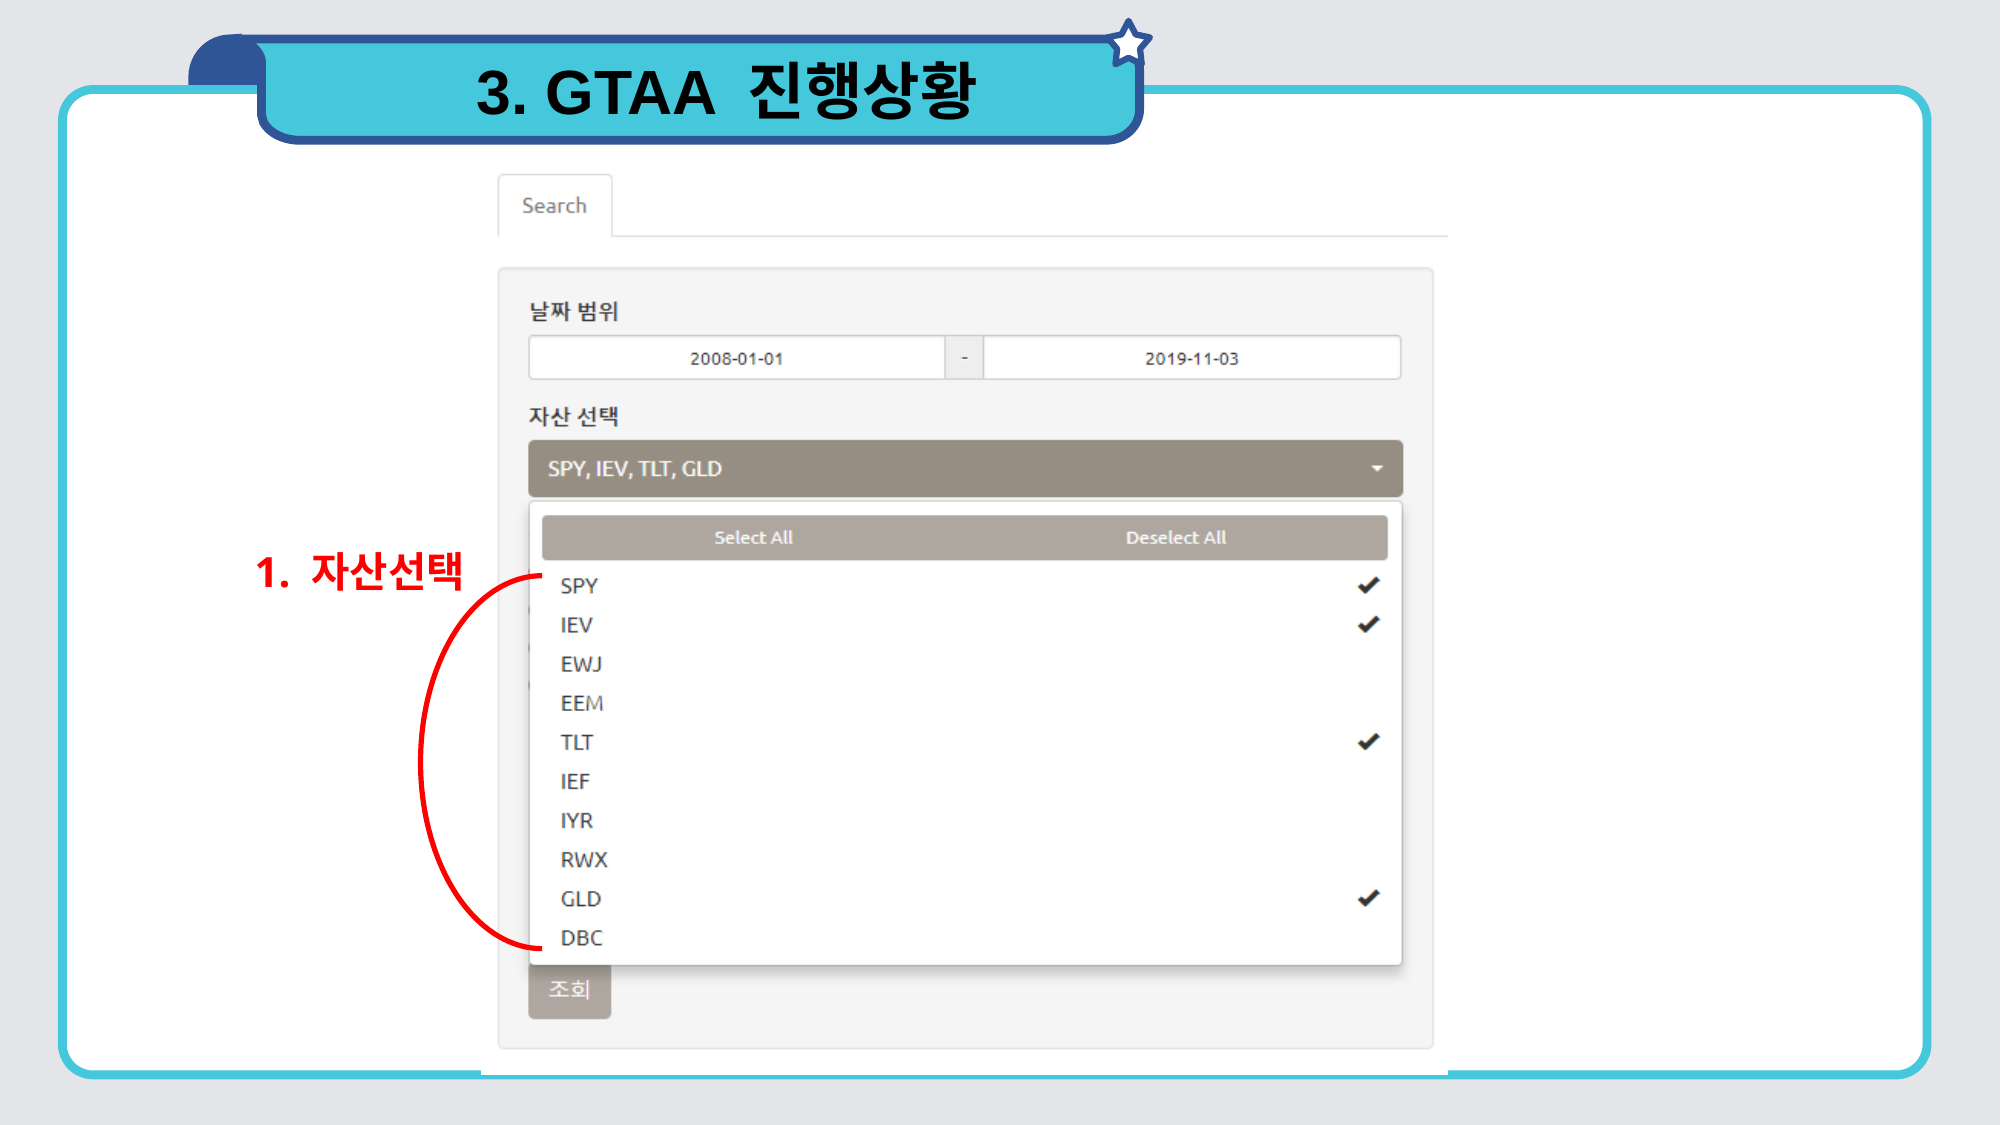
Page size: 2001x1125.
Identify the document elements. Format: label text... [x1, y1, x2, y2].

picture [481, 162, 1448, 1075]
text_box [191, 37, 260, 88]
text_box [61, 88, 1929, 1076]
text_box 1. 자산선택 [239, 538, 481, 604]
text_box [1106, 19, 1151, 66]
text_box [419, 600, 481, 925]
text_box 3. GTAA 진행상황 [238, 37, 1141, 142]
